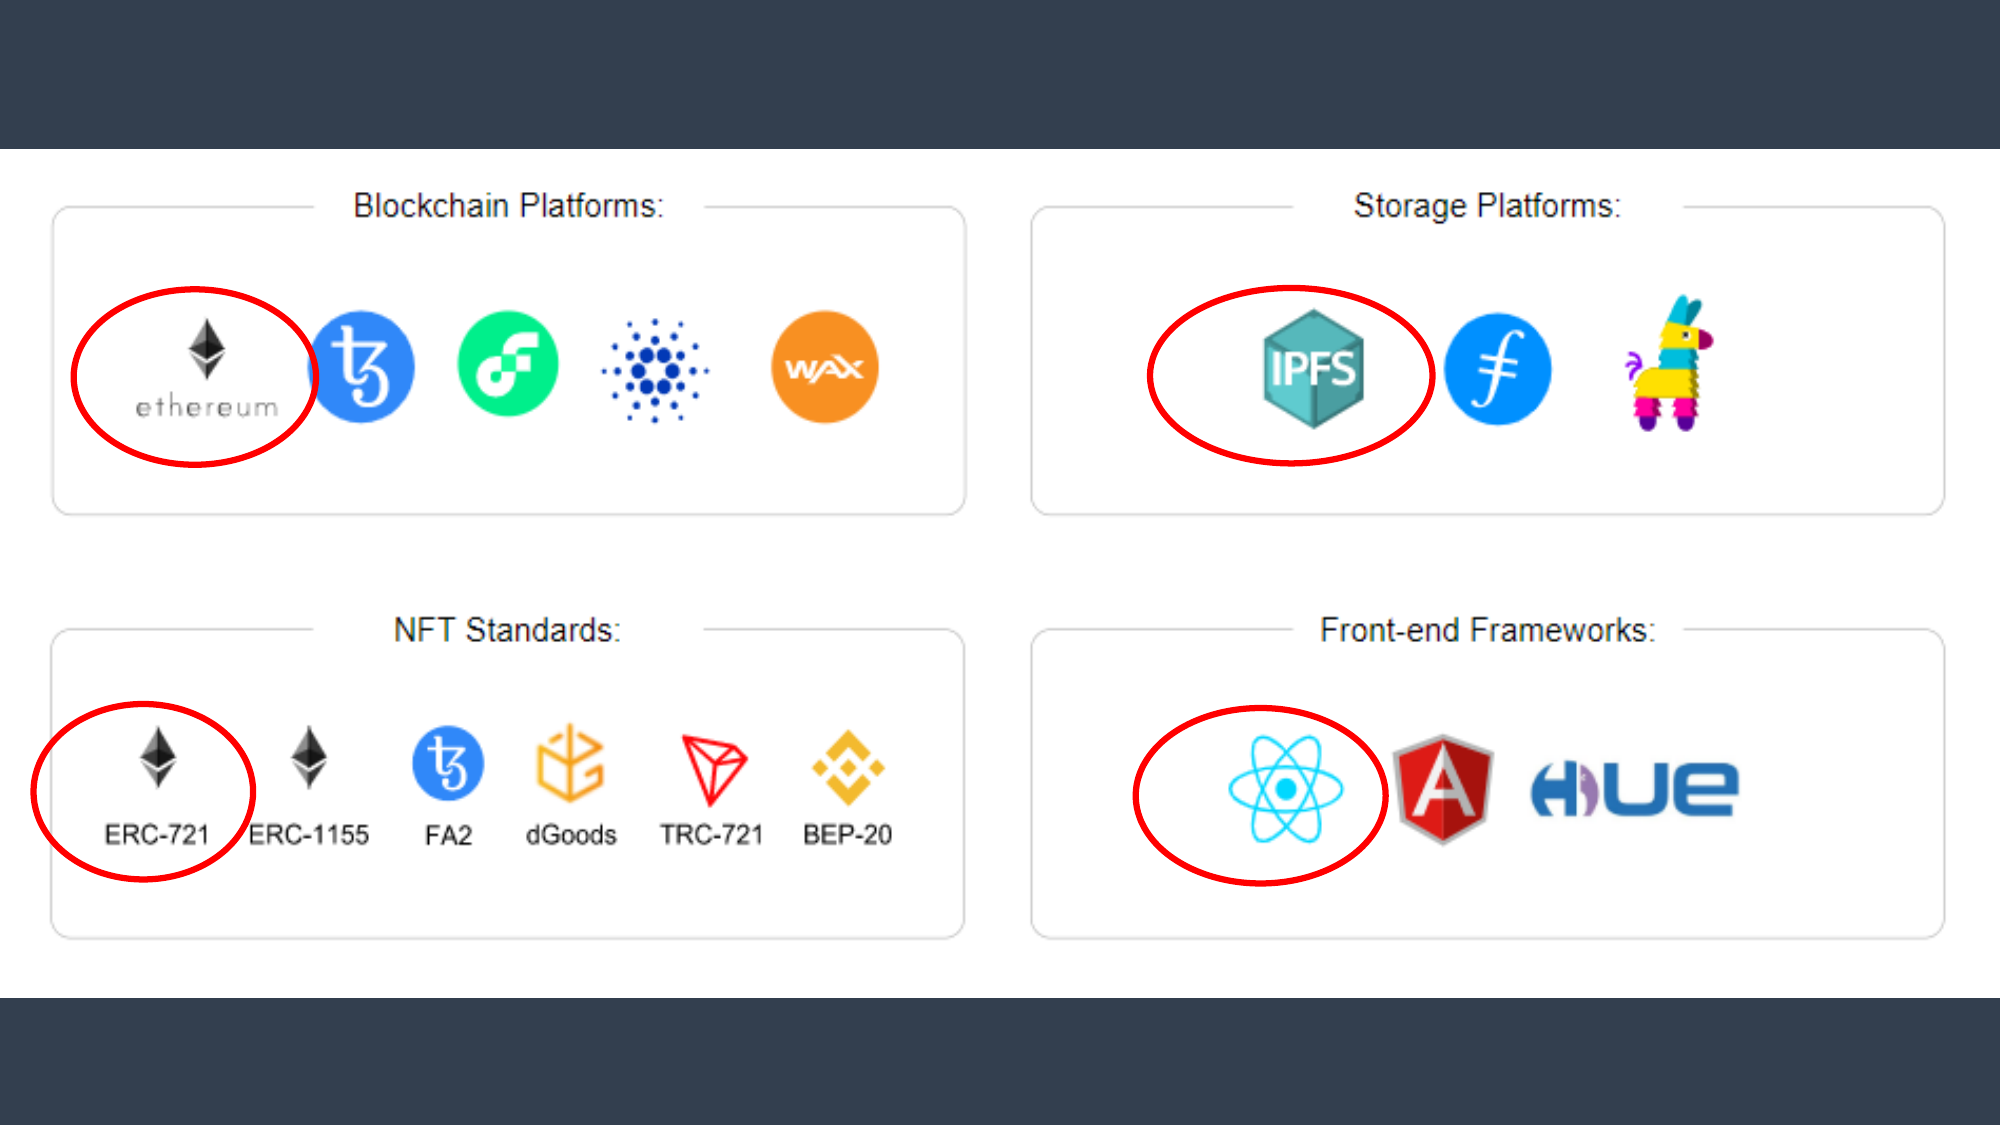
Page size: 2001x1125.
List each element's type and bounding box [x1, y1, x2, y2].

picture [0, 149, 2000, 998]
